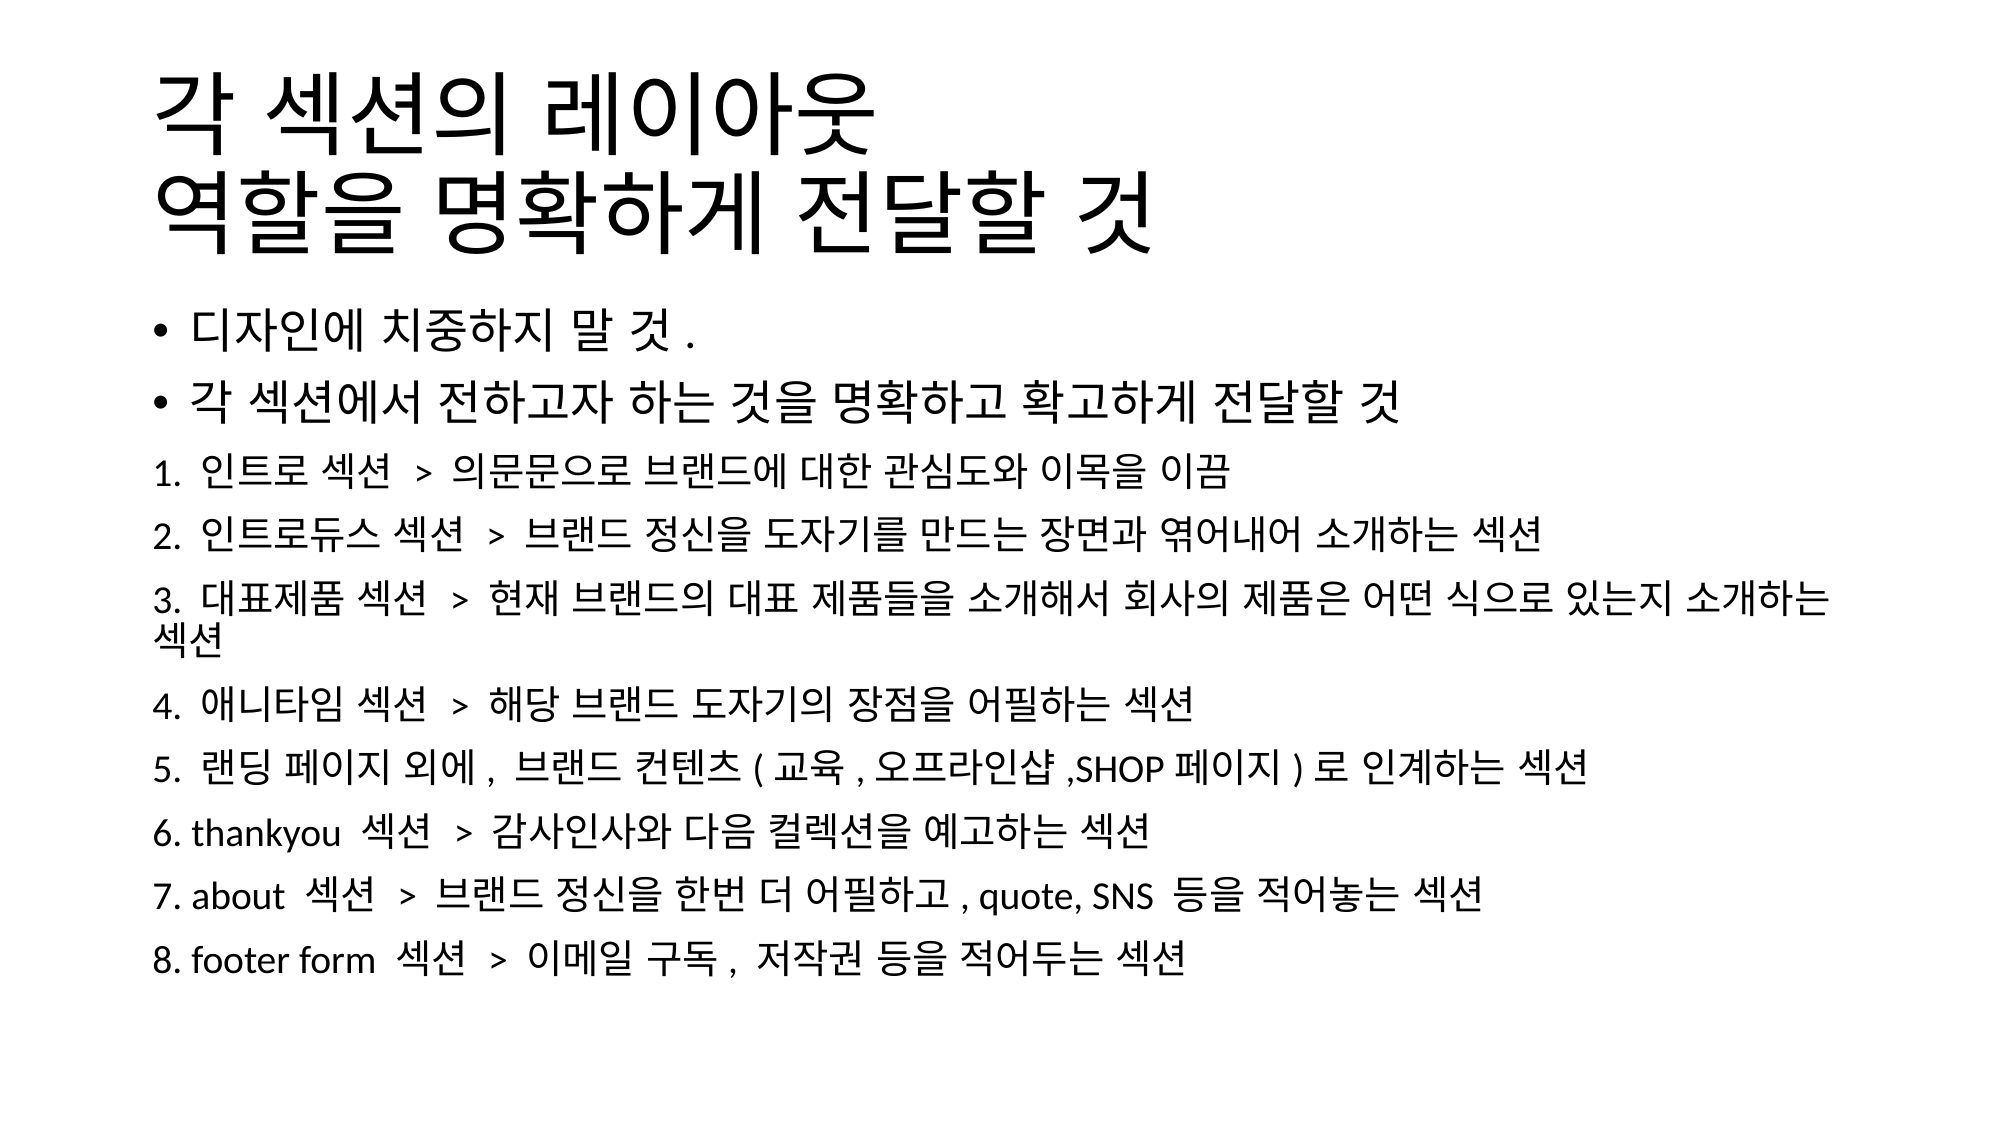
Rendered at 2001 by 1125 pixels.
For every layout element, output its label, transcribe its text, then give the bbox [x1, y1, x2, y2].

title 각 섹션의 레이아웃 역할을 명확하게 전달할 것 [137, 59, 1863, 278]
list 디자인에 치중하지 말 것. 각 섹션에서 전하고자 하는 것을 명확하고 확고하게 전달할 것 1. 인트로 섹션 > 의문문으로 브랜드에 대한 관심도와 이목을 이끔 2. 인트로듀스 섹션 > 브랜드 정신을 도자기를 만드는 장면과 엮어내어 소개하는 섹션 3. 대표제품 섹션 > 현재 브랜드의 대표 제품들을 소개해서 회사의 제품은 어떤 식으로 있는지 소개하는 섹션 4. 애니타임 섹션 > 해당 브랜드 도자기의 장점을 어필하는 섹션 5. 랜딩 페이지 외에, 브랜드 컨텐츠(교육,오프라인샵,SHOP페이지)로 인계하는 섹션 6. thankyou 섹션 > 감사인사와 다음 컬렉션을 예고하는 섹션 7. about 섹션 > 브랜드 정신을 한번 더 어필하고, quote, SNS 등을 적어놓는 섹션 8. footer form 섹션 > 이메일 구독, 저작권 등을 적어두는 섹션 [137, 299, 1863, 1045]
